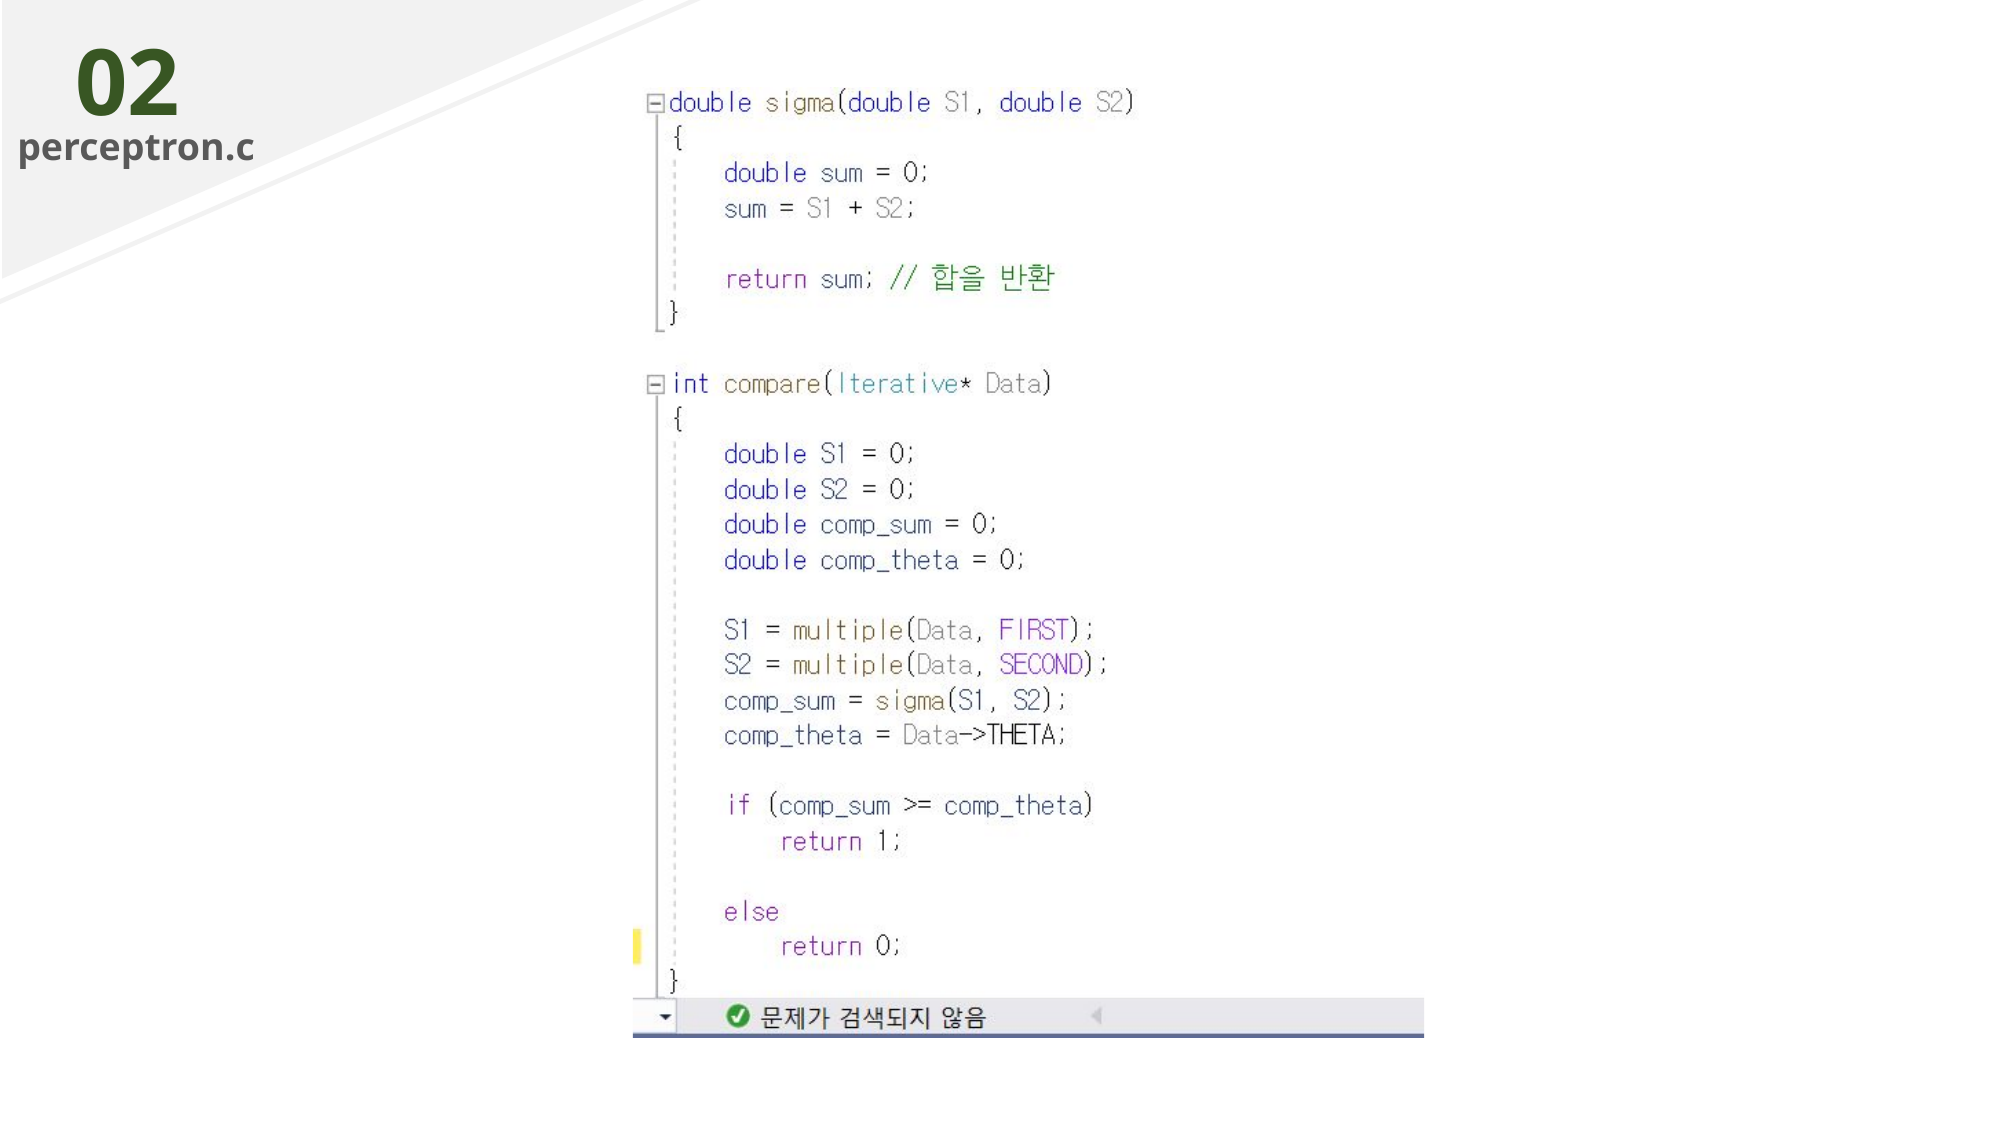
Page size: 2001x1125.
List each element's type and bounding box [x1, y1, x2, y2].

text_box [0, 0, 910, 429]
picture [632, 87, 1425, 1038]
